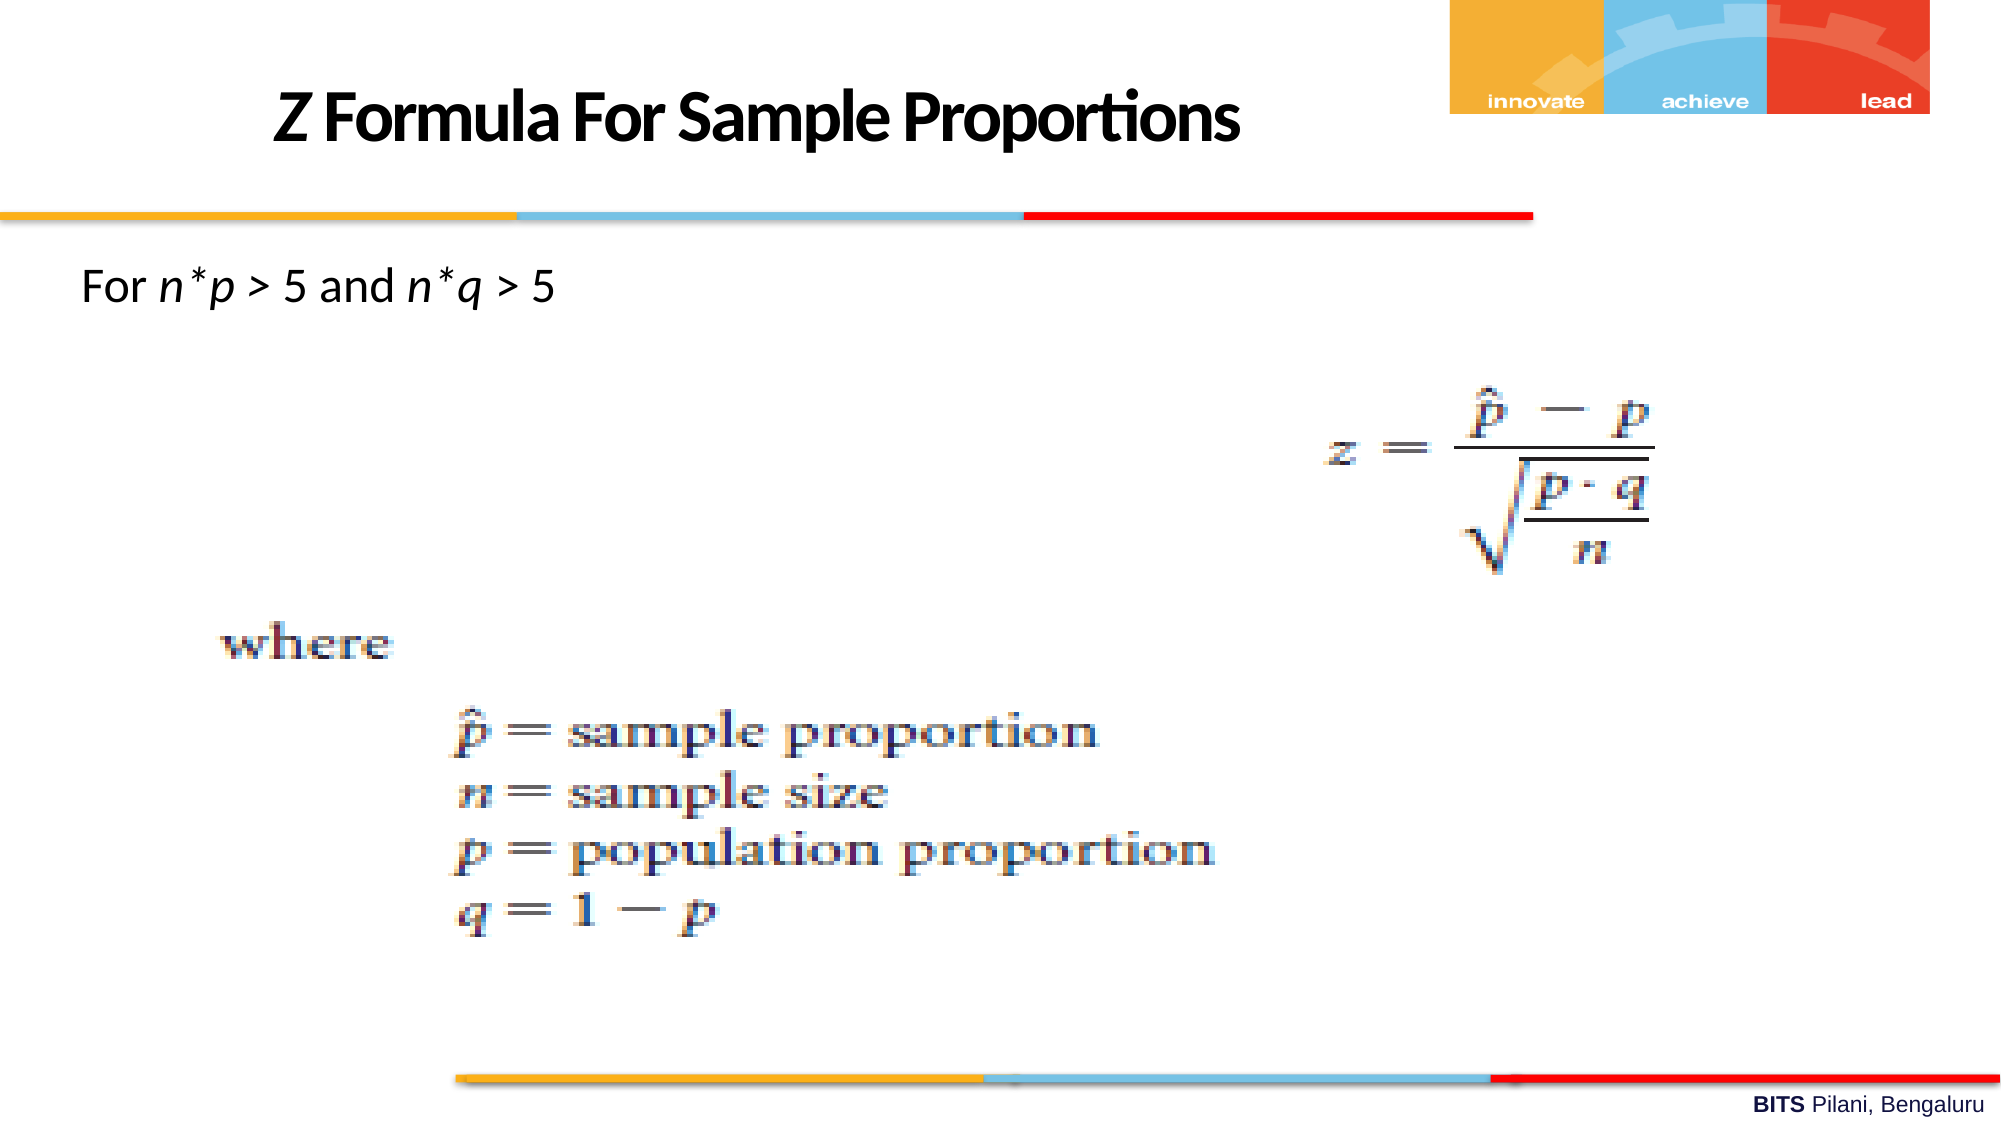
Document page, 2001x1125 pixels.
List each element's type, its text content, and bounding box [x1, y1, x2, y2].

picture [214, 384, 1814, 957]
list Z Formula For Sample Proportions [66, 24, 1450, 213]
list For n*p > 5 and n*q > 5 [66, 245, 1867, 988]
picture [1449, 0, 1930, 114]
